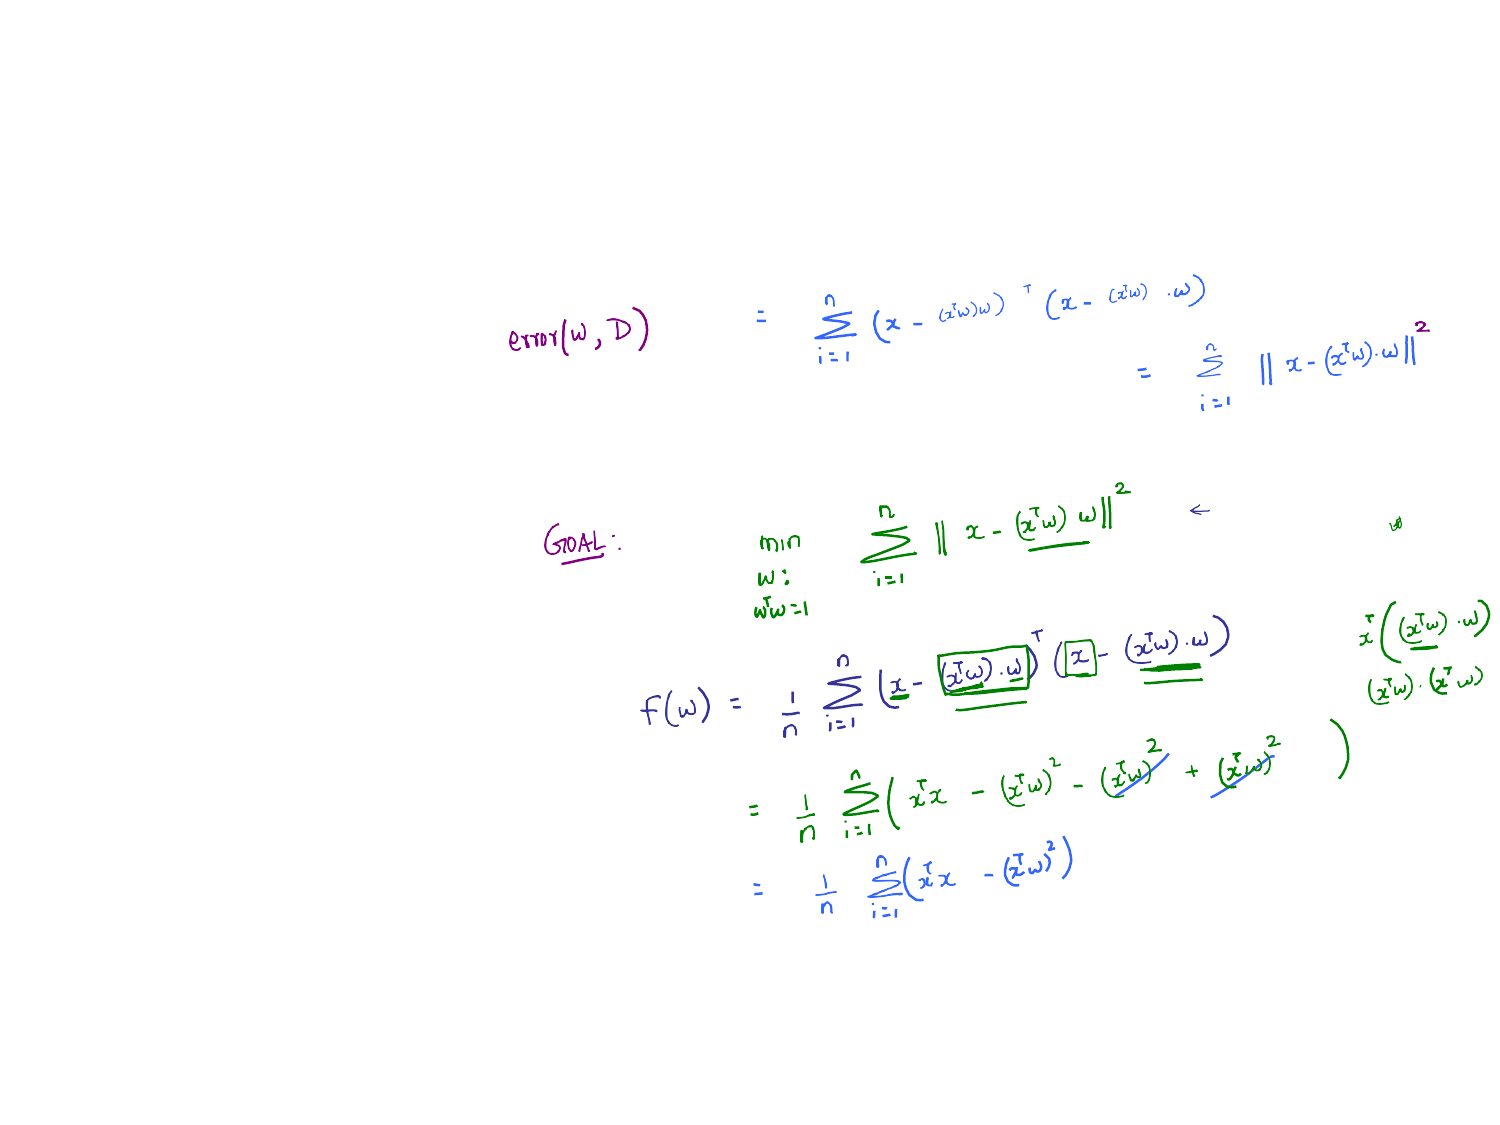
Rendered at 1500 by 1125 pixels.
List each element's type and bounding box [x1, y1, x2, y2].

picture [1022, 284, 1032, 294]
text_box [938, 292, 1004, 322]
text_box [1167, 274, 1205, 307]
text_box [874, 310, 891, 343]
picture [1389, 515, 1402, 531]
text_box [1212, 396, 1229, 407]
text_box [1261, 352, 1272, 385]
text_box [1196, 342, 1224, 377]
text_box [818, 346, 839, 364]
text_box [544, 482, 1132, 618]
text_box [640, 600, 1490, 919]
text_box [1405, 321, 1430, 365]
text_box [1286, 357, 1316, 372]
picture [1109, 283, 1147, 303]
text_box [1045, 289, 1092, 321]
text_box [886, 318, 900, 330]
text_box [815, 294, 857, 339]
text_box [1324, 341, 1399, 376]
picture [1190, 504, 1210, 516]
text_box [594, 307, 648, 350]
text_box [509, 319, 587, 356]
text_box [1137, 368, 1151, 377]
